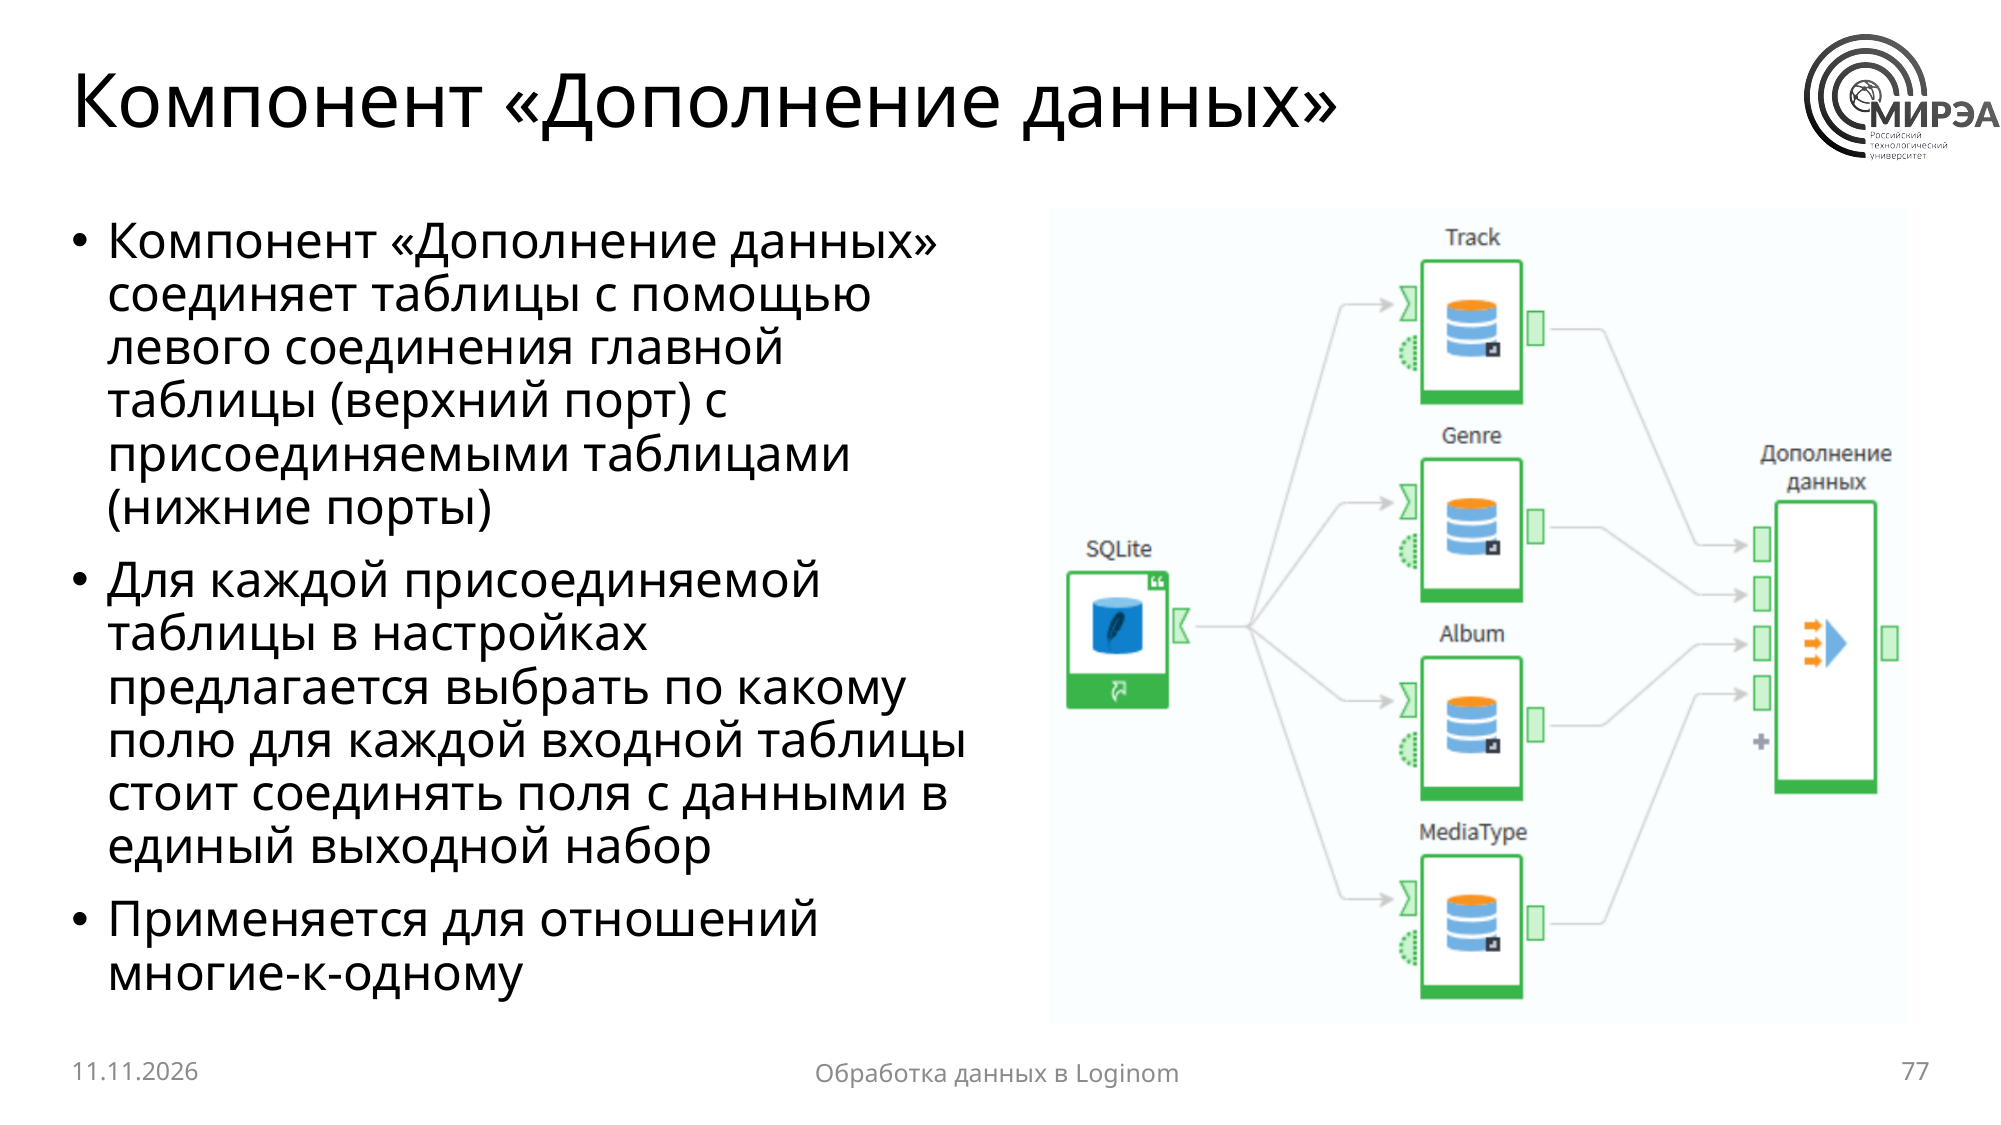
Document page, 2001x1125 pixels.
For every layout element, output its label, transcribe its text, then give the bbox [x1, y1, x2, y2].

title Компонент «Дополнение данных» [56, 22, 1792, 185]
footer Обработка данных в Loginom [572, 1042, 1423, 1103]
slide_number 77 [1494, 1042, 1945, 1103]
list Компонент «Дополнение данных» соединяет таблицы с помощью левого соединения главной таблицы (верхний порт) с присоединяемыми таблицами (нижние порты) Для каждой присоединяемой таблицы в настройках предлагается выбрать по какому полю для каждой входной таблицы стоит соединять поля с данными в единый выходной набор Применяется для отношений многие-к-одному [56, 208, 989, 1023]
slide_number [56, 1042, 507, 1103]
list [1049, 208, 1908, 1024]
picture [1804, 34, 2000, 161]
